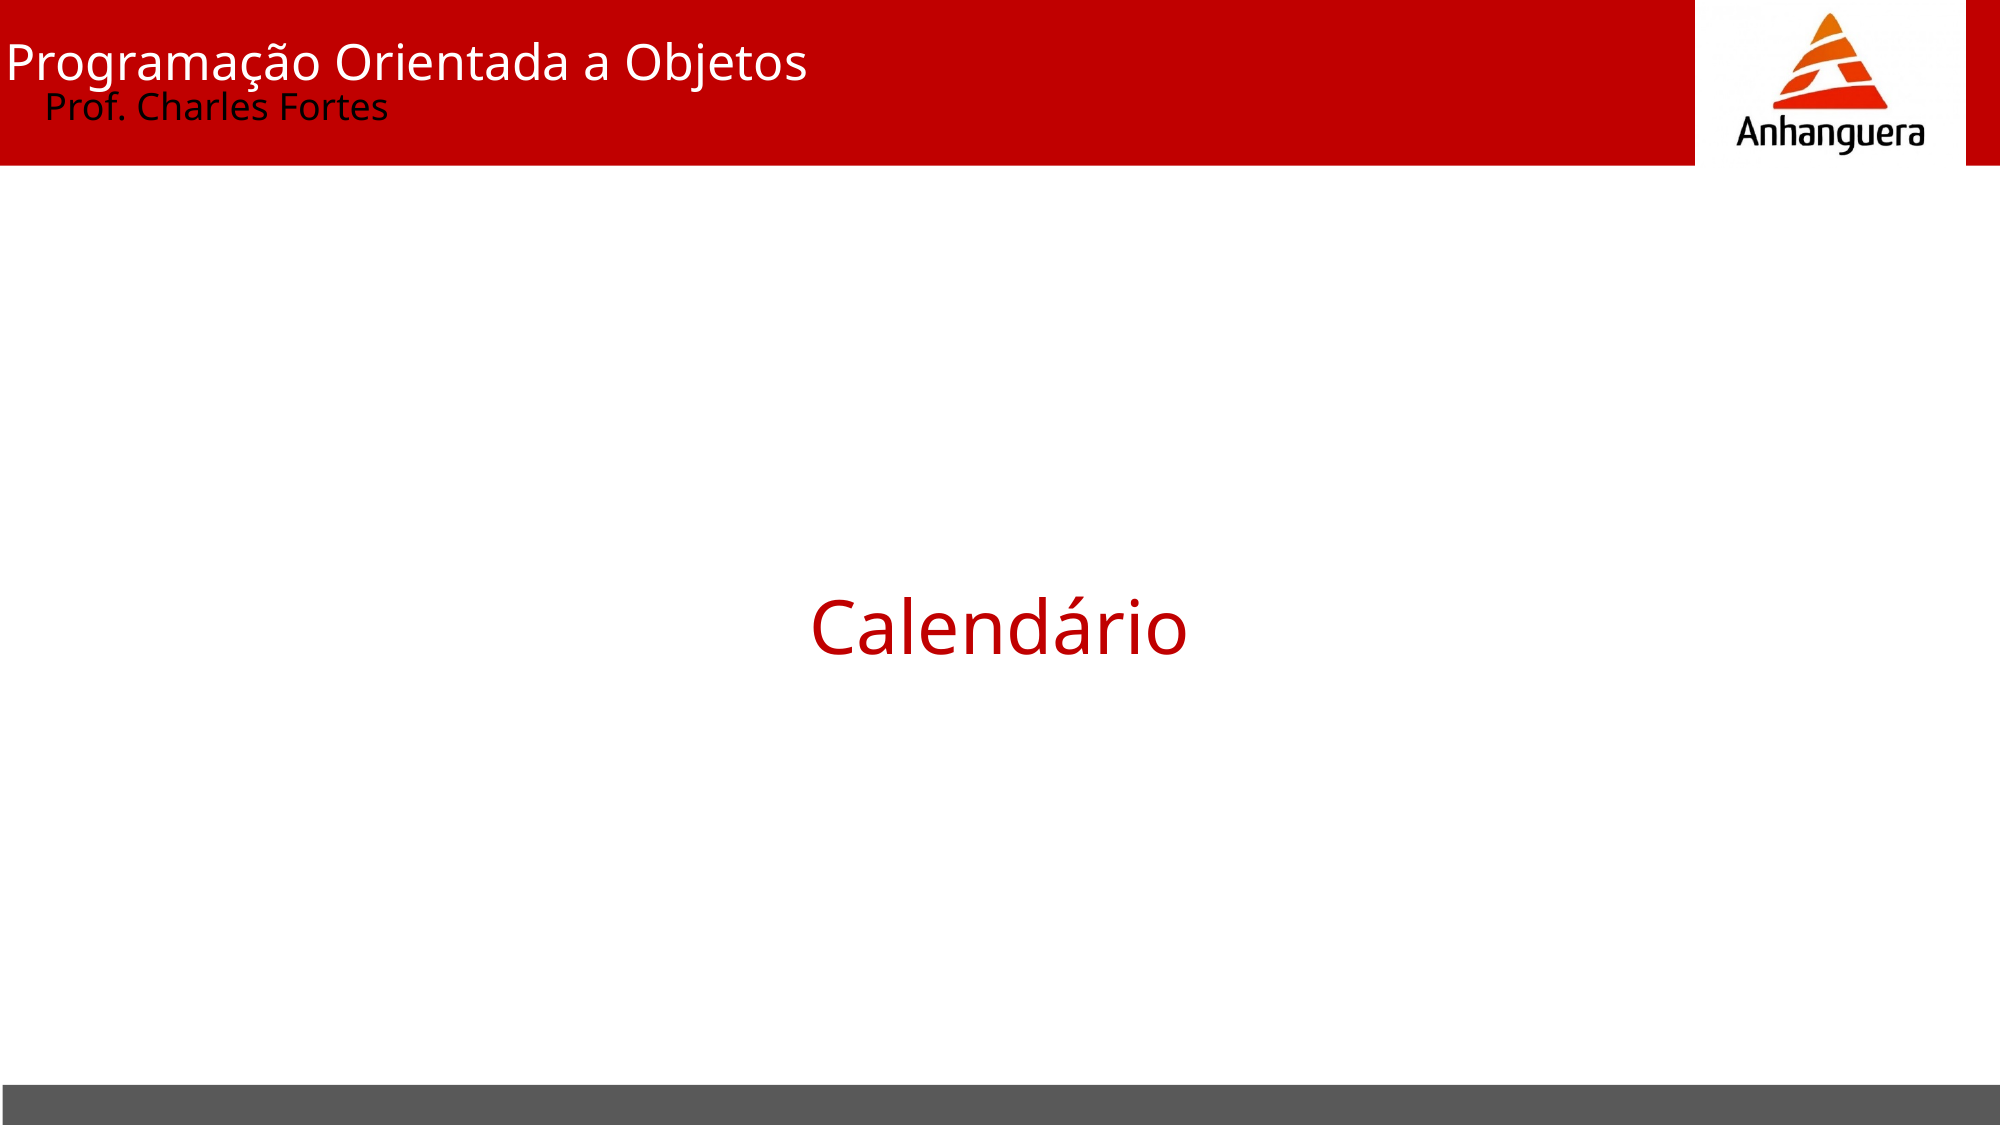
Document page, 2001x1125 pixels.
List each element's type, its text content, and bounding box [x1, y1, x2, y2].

text_box Programação Orientada a Objetos [0, 23, 824, 98]
text_box [2, 1084, 2000, 1125]
picture [1695, 0, 1966, 168]
text_box [0, 0, 1695, 167]
text_box [1966, 0, 2000, 167]
text_box Prof. Charles Fortes [29, 75, 405, 136]
text_box Calendário [794, 572, 1206, 677]
